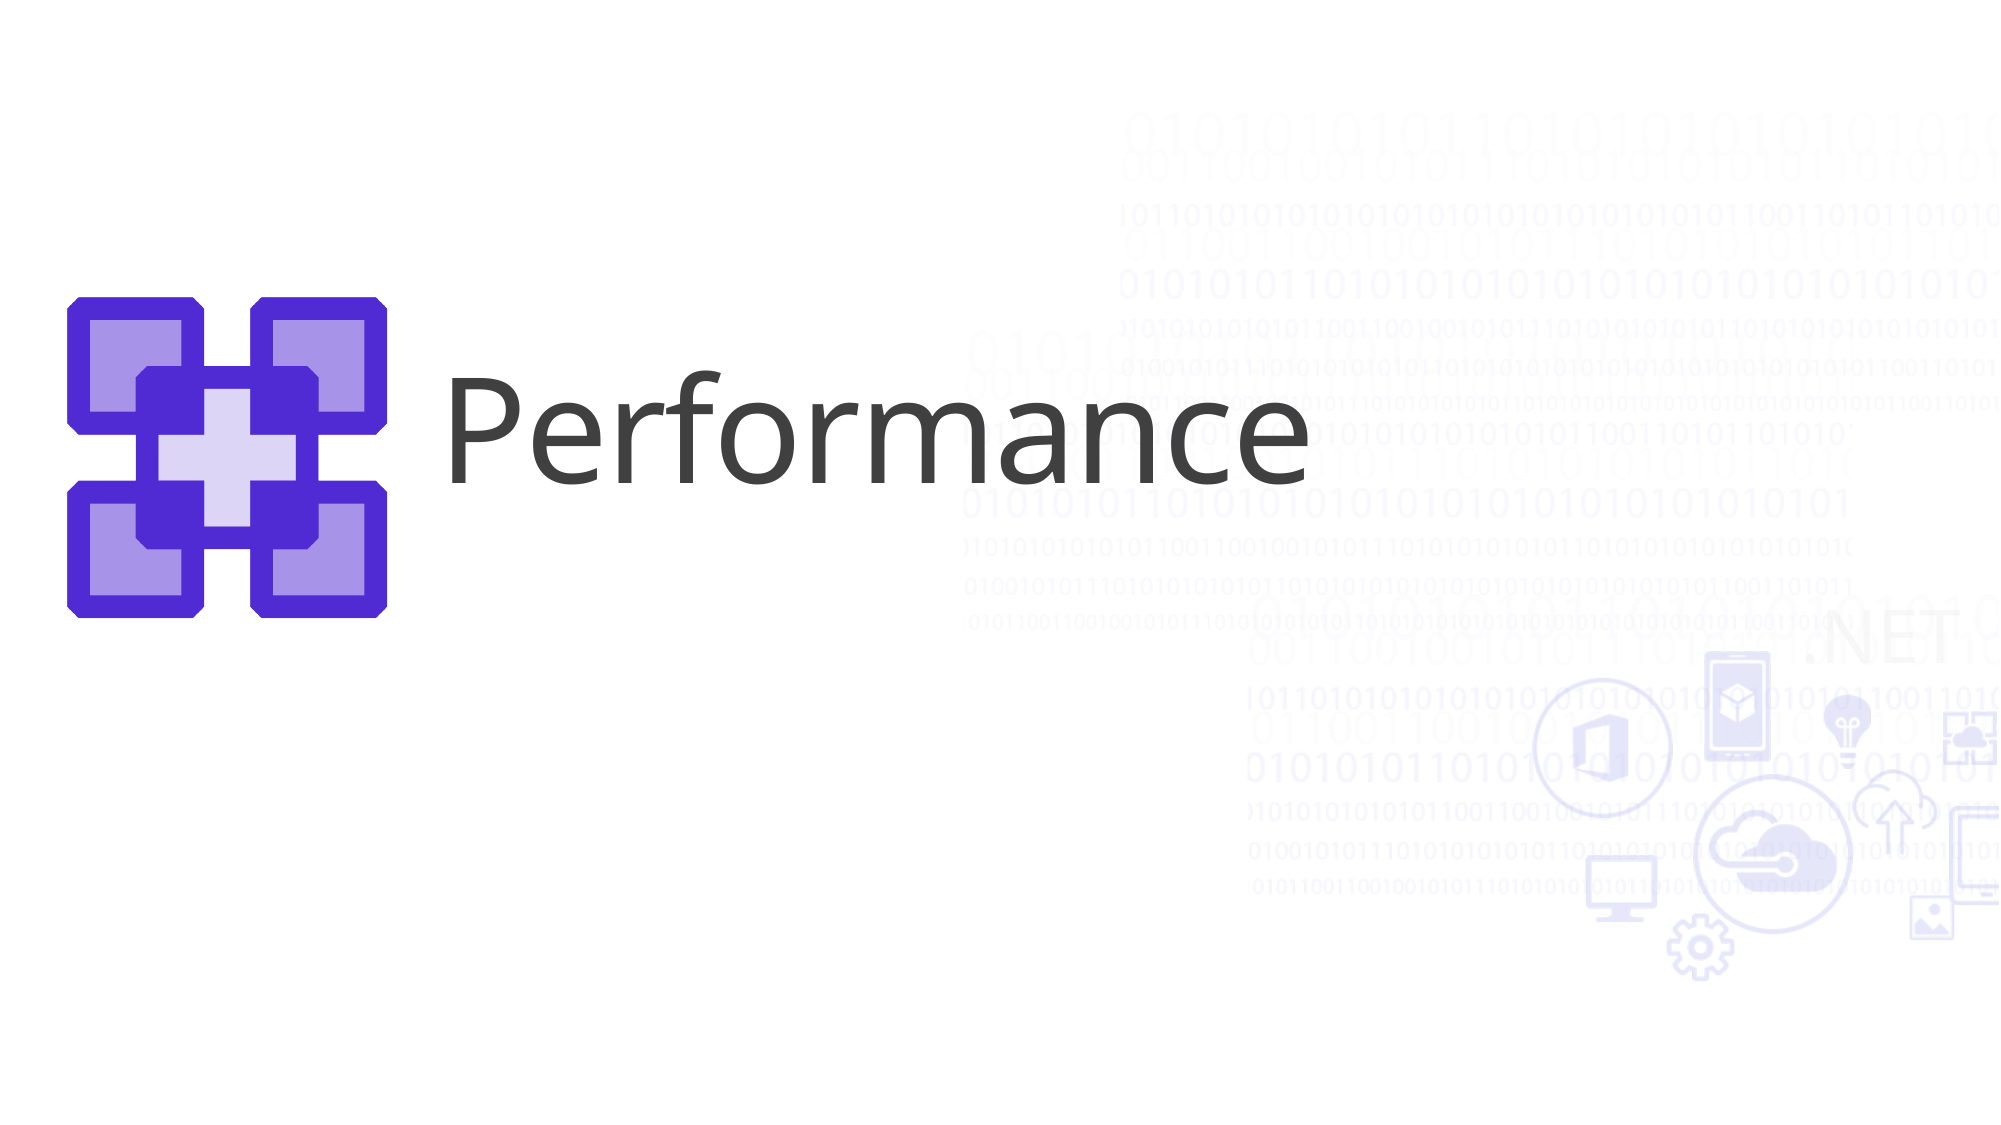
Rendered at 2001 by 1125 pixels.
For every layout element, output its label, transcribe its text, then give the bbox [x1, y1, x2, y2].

picture [44, 274, 410, 641]
title Performance [414, 341, 1956, 533]
